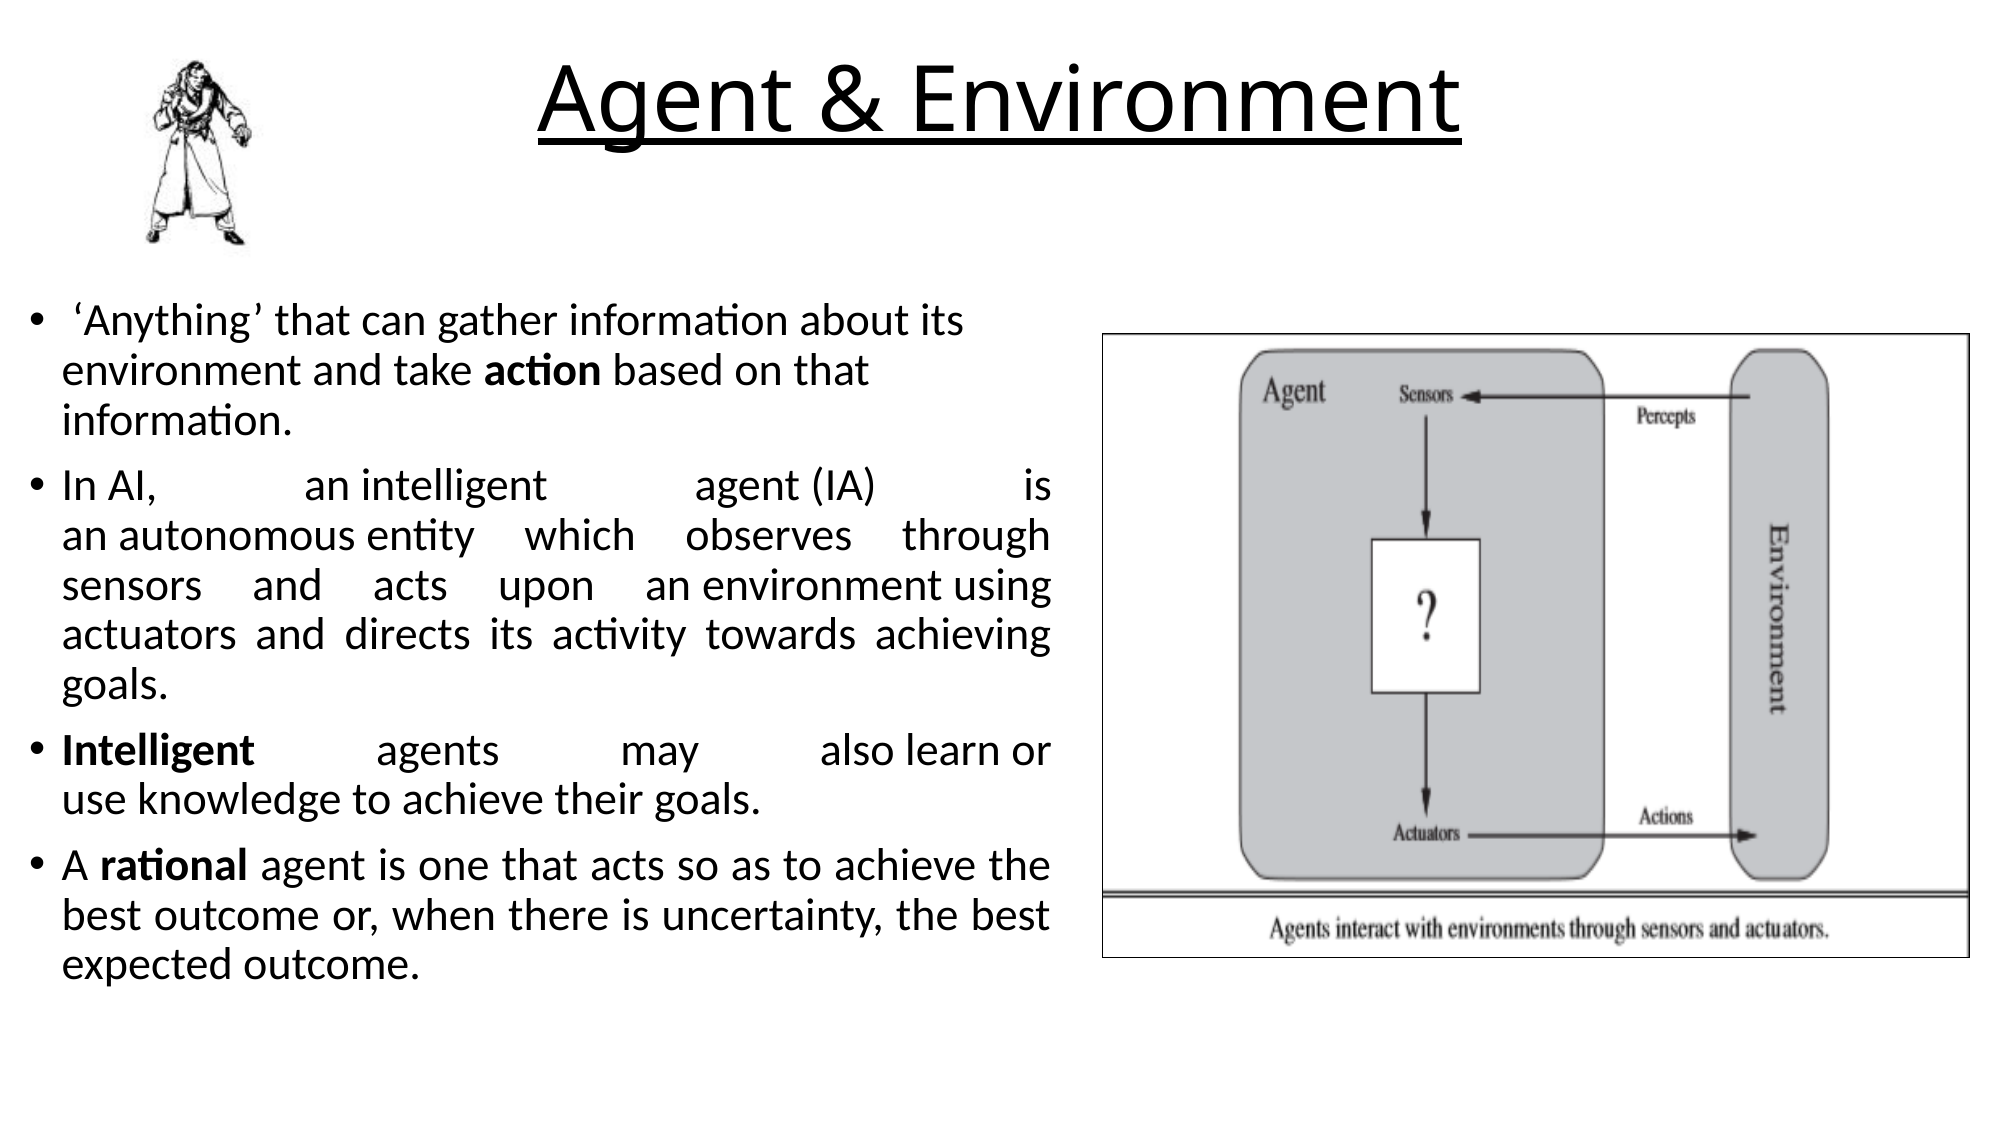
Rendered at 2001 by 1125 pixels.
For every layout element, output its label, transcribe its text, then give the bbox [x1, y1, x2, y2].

picture [1102, 333, 1970, 958]
list ‘Anything’ that can gather information about its environment and take action based on that information. In AI, an intelligent agent (IA) is an autonomous entity which observes through sensors and acts upon an environment using actuators and directs its activity towards achieving goals. Intelligent agents may also learn or use knowledge to achieve their goals. A rational agent is one that acts so as to achieve the best outcome or, when there is uncertainty, the best expected outcome. [14, 288, 1067, 1003]
picture [105, 46, 290, 262]
title Agent & Environment [137, 19, 1863, 184]
